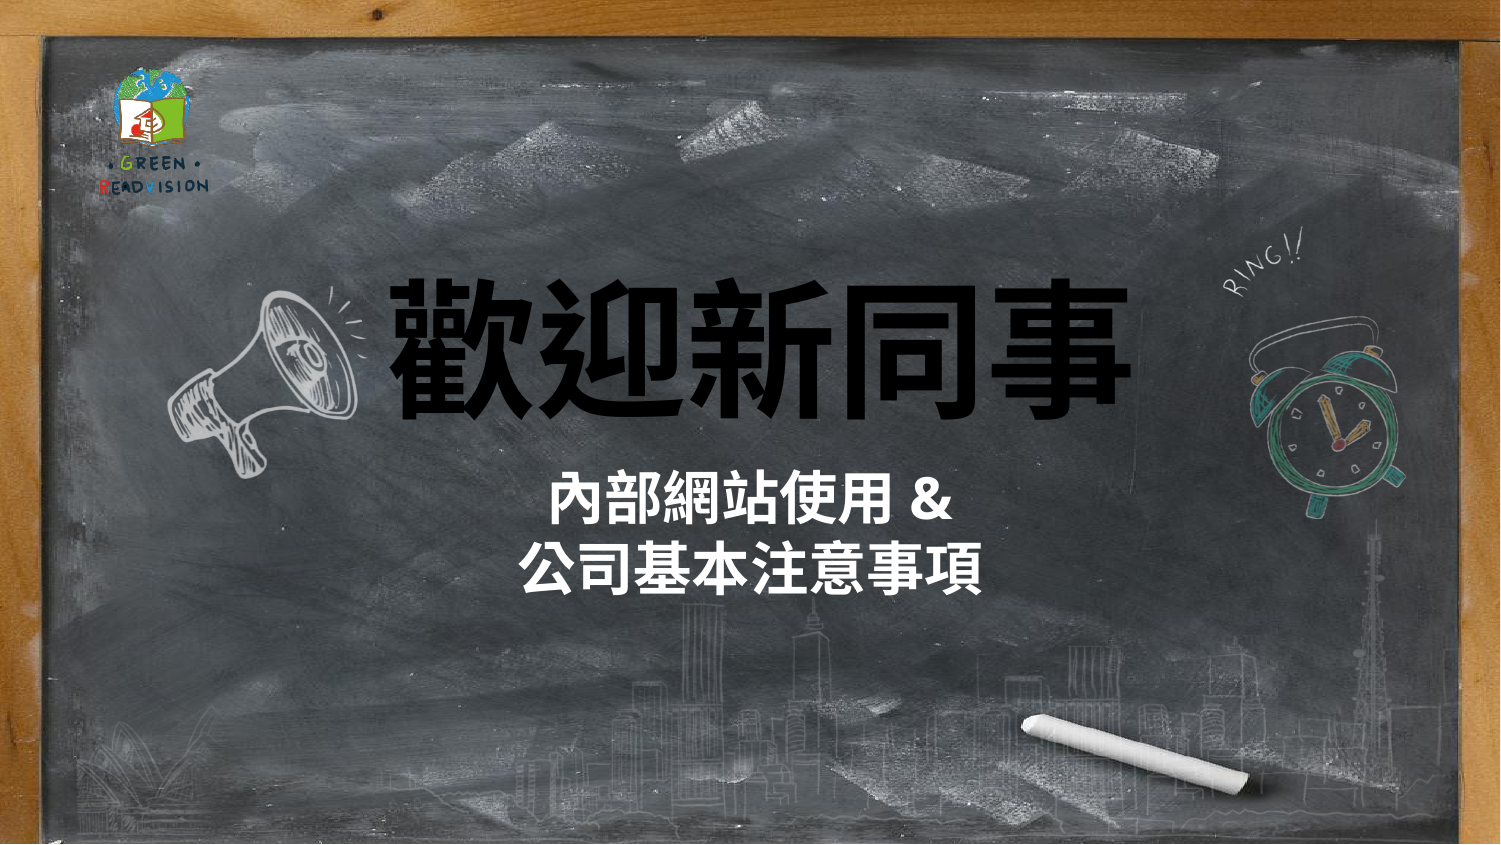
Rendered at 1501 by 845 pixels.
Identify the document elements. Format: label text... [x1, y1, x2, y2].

picture [0, 0, 1501, 844]
text_box 歡迎新同事 [371, 249, 1151, 370]
